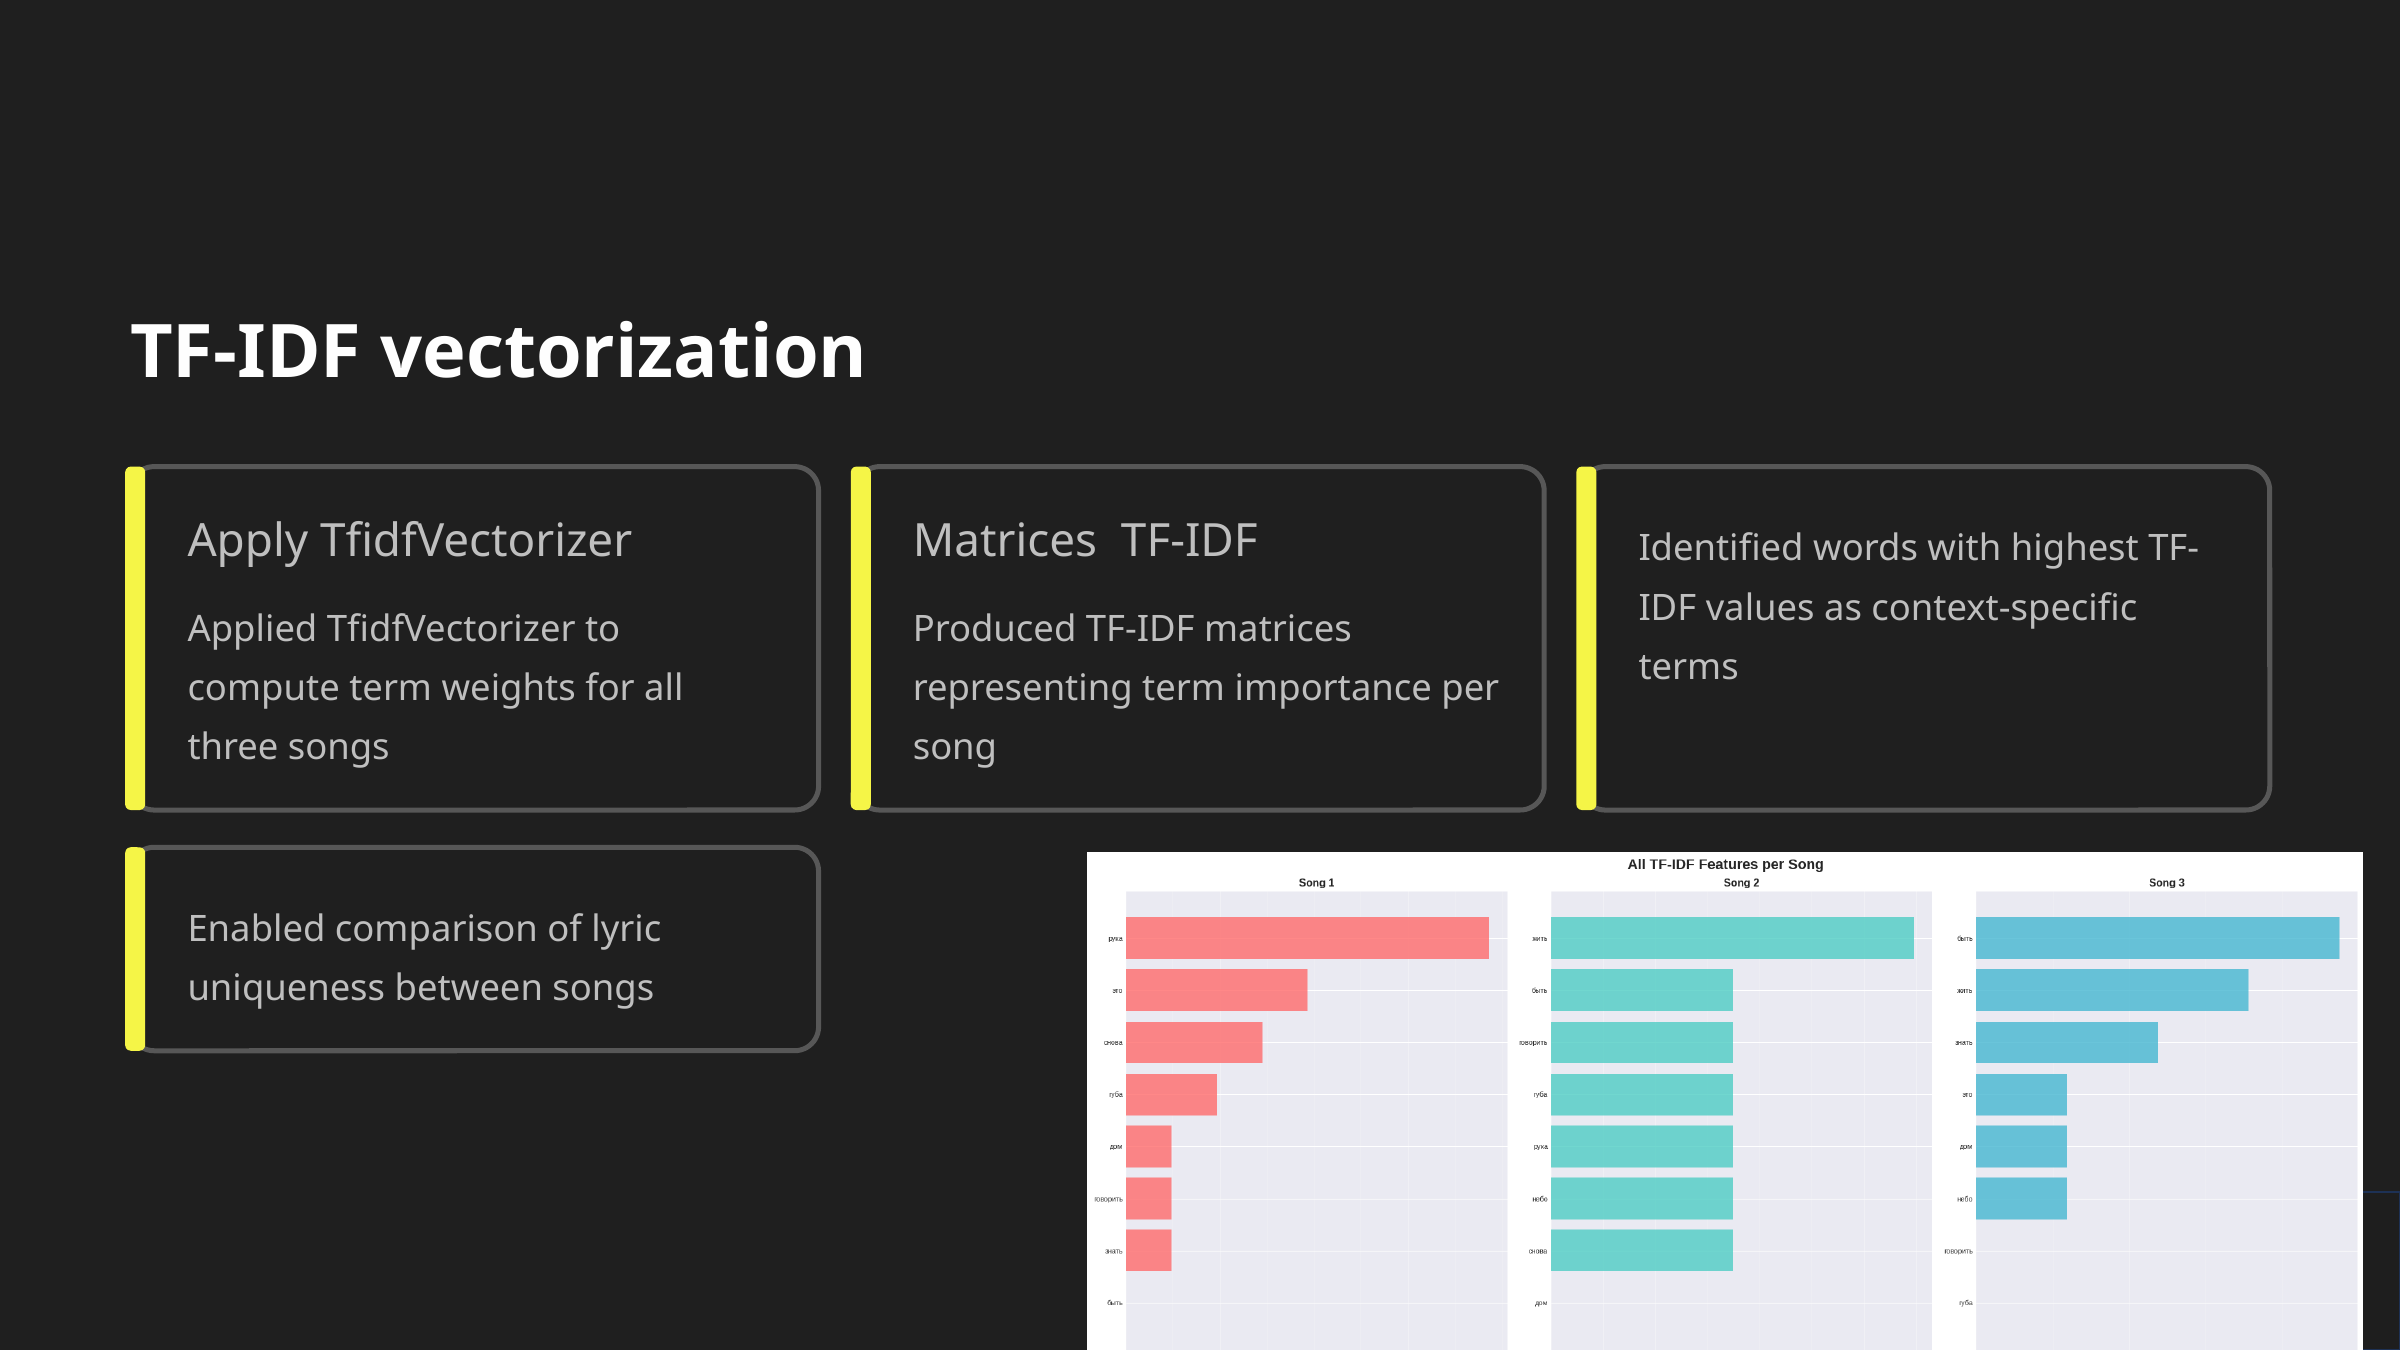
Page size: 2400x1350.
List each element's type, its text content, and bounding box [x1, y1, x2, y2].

text_box [145, 847, 819, 1051]
text_box [125, 847, 146, 1051]
text_box Мatrices TF-IDF [912, 508, 1378, 567]
text_box Enabled comparison of lyric uniqueness between songs [187, 889, 777, 1009]
picture [1087, 852, 2363, 1350]
text_box Applied TfidfVectorizer to compute term weights for all three songs [187, 589, 777, 768]
text_box [125, 466, 146, 811]
text_box TF-IDF vectorization [130, 299, 875, 393]
text_box Produced TF-IDF matrices representing term importance per song [912, 589, 1502, 768]
text_box [870, 466, 1545, 811]
text_box Apply TfidfVectorizer [187, 508, 657, 567]
text_box [2363, 1191, 2400, 1350]
text_box [1595, 466, 2270, 811]
text_box [1576, 466, 1597, 811]
text_box [144, 466, 819, 811]
text_box Identified words with highest TF-IDF values as context-specific terms [1638, 508, 2228, 688]
text_box [850, 466, 871, 811]
